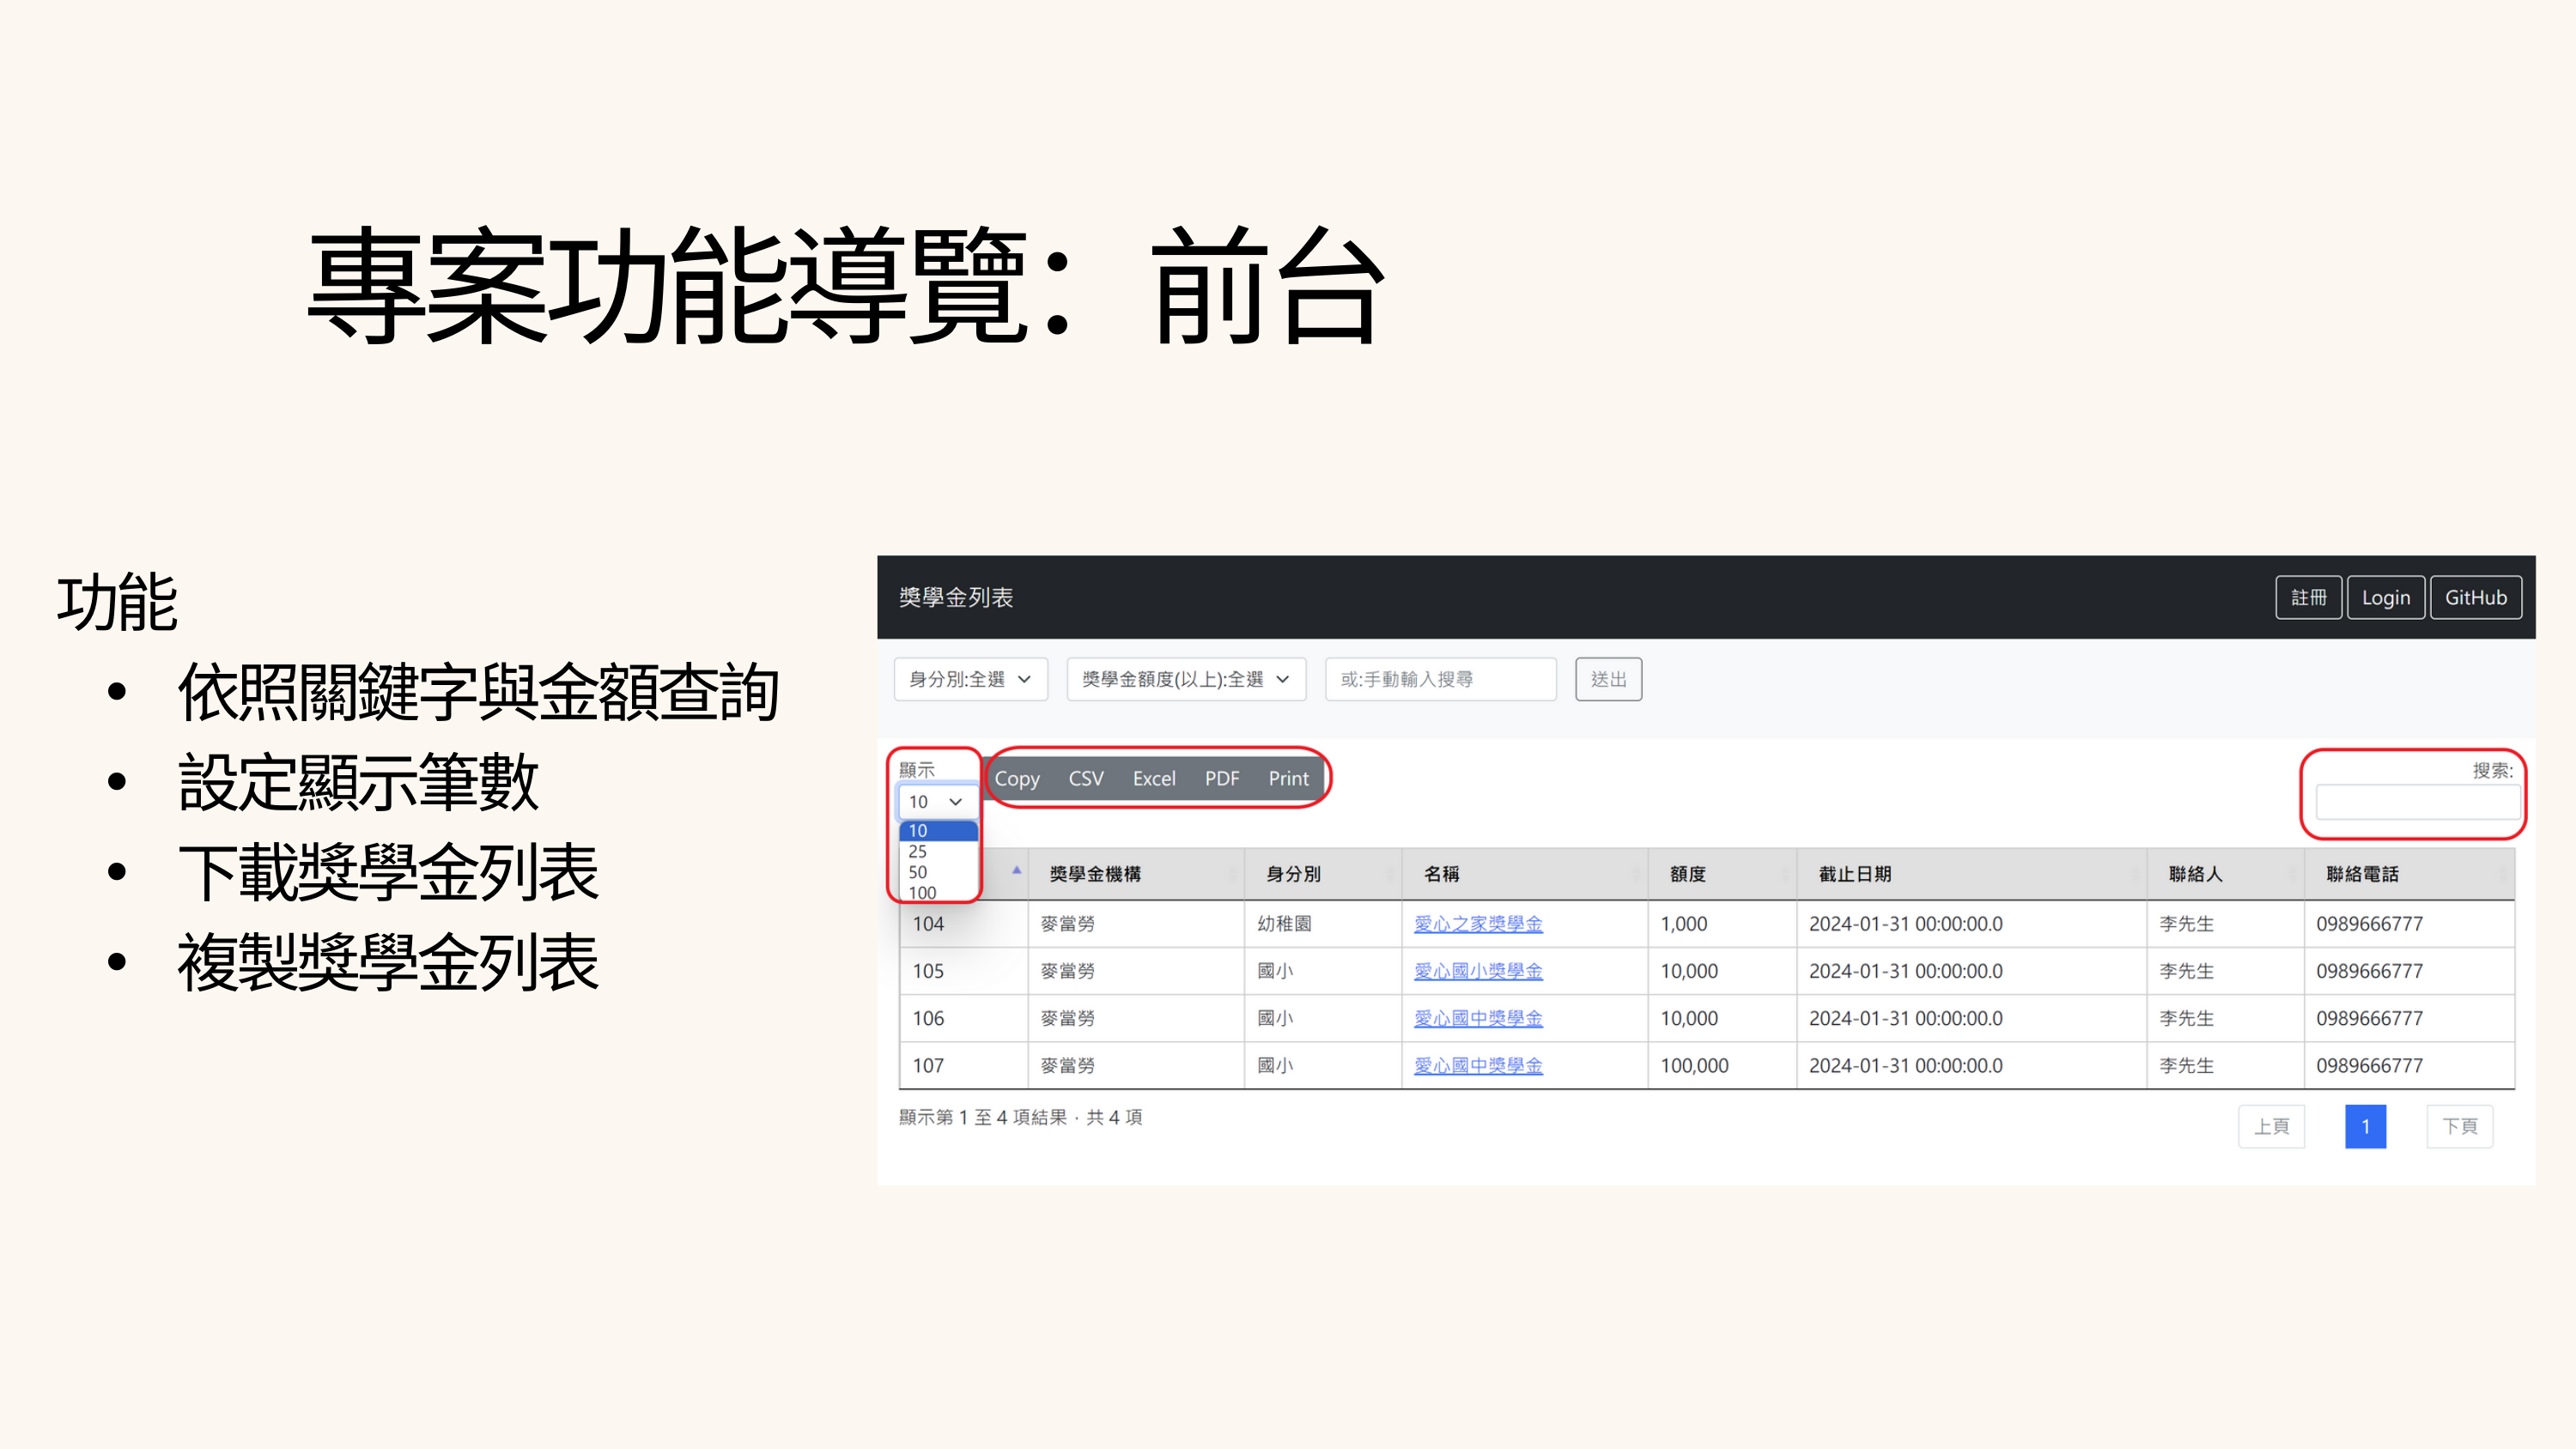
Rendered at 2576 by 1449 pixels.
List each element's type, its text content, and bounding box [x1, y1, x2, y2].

text_box 專案功能導覽：前台 [236, 179, 1461, 361]
text_box 功能 依照關鍵字與金額查詢 設定顯示筆數 下載獎學金列表 複製獎學金列表 [55, 549, 878, 1300]
text_box [878, 555, 2537, 1185]
